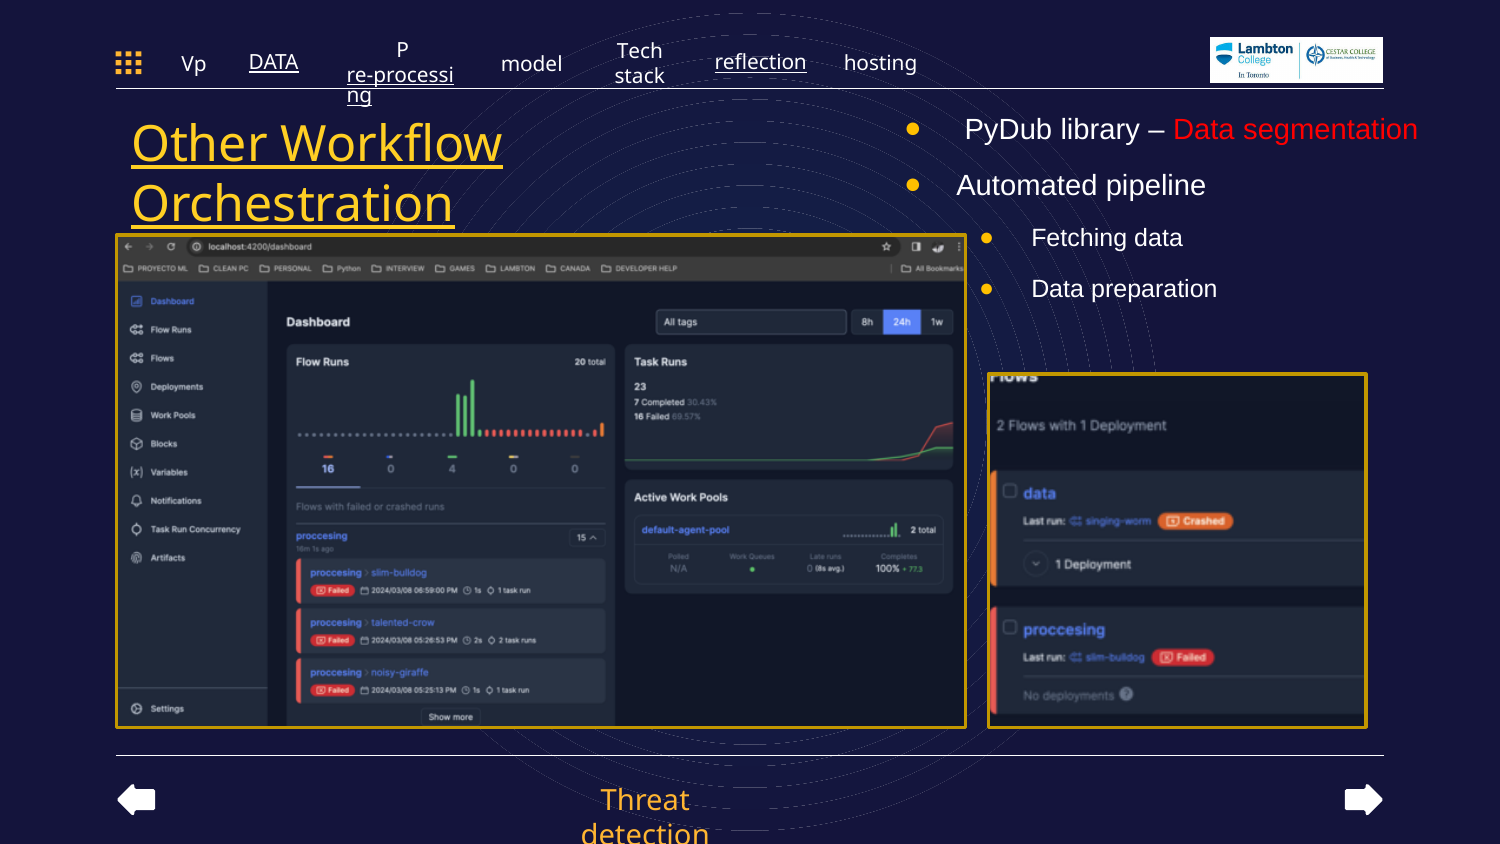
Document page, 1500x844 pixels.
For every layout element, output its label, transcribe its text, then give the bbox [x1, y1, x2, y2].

text_box model [488, 45, 575, 81]
text_box Tech stack [596, 45, 683, 81]
text_box hosting [837, 44, 924, 80]
text_box Other Workflow Orchestration [116, 103, 709, 233]
text_box [117, 784, 156, 816]
text_box Threat detection [525, 791, 750, 841]
text_box [109, 45, 145, 81]
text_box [115, 50, 142, 75]
text_box [591, 45, 596, 81]
picture [989, 375, 1365, 727]
text_box reflection [699, 45, 822, 81]
text_box Pre-processing [346, 45, 459, 81]
text_box DATA [230, 45, 317, 81]
picture [1210, 37, 1383, 84]
text_box [1344, 784, 1383, 816]
picture [117, 236, 964, 727]
subtitle PyDub library – Data segmentation Automated pipeline Fetching data Data preparation [866, 95, 1459, 394]
text_box Vp [151, 45, 230, 81]
